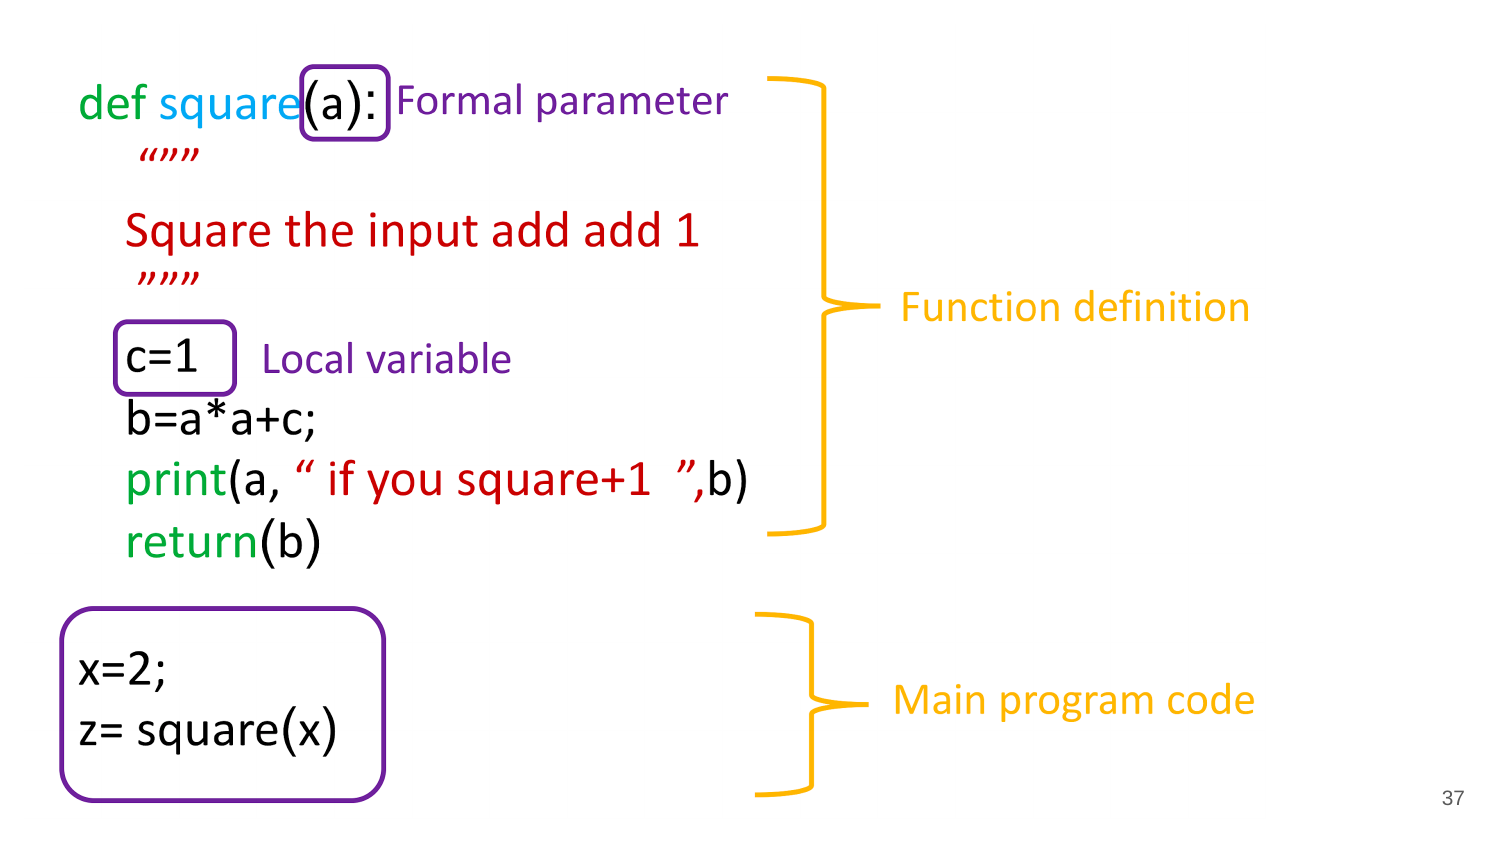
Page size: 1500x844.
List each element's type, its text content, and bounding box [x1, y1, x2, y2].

picture [24, 24, 1266, 819]
slide_number ‹#› [1389, 764, 1480, 830]
